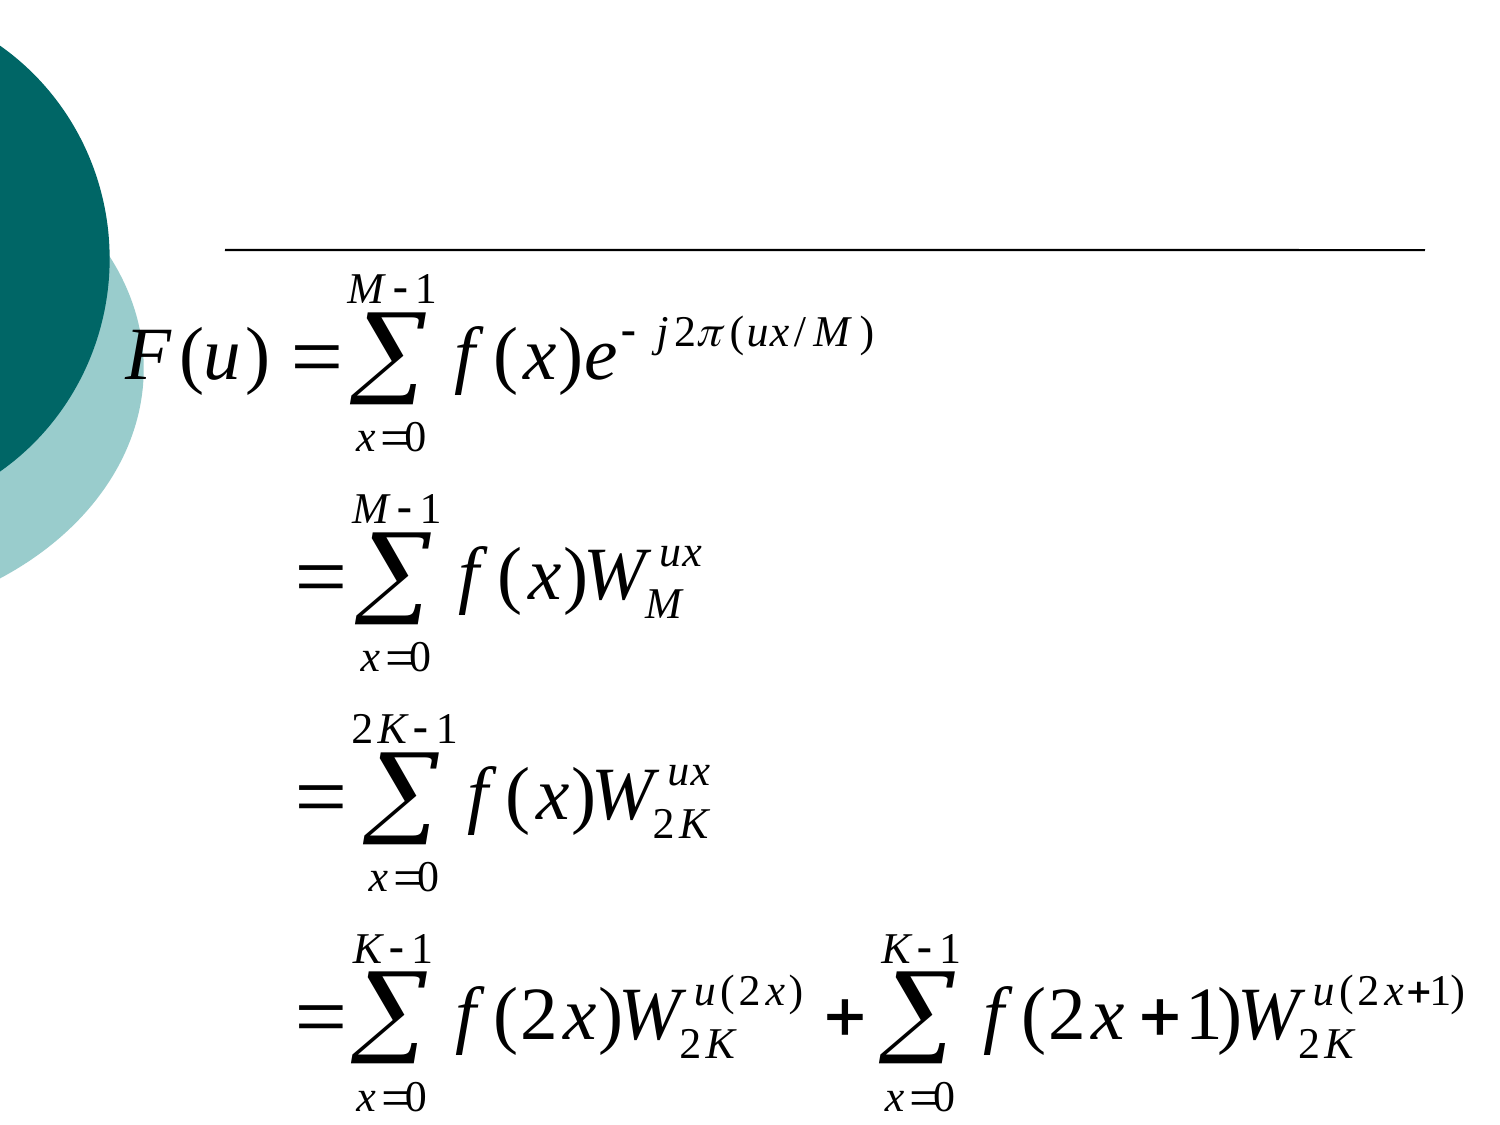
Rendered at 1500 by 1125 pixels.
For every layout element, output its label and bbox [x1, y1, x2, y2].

text_box [111, 252, 1485, 1125]
